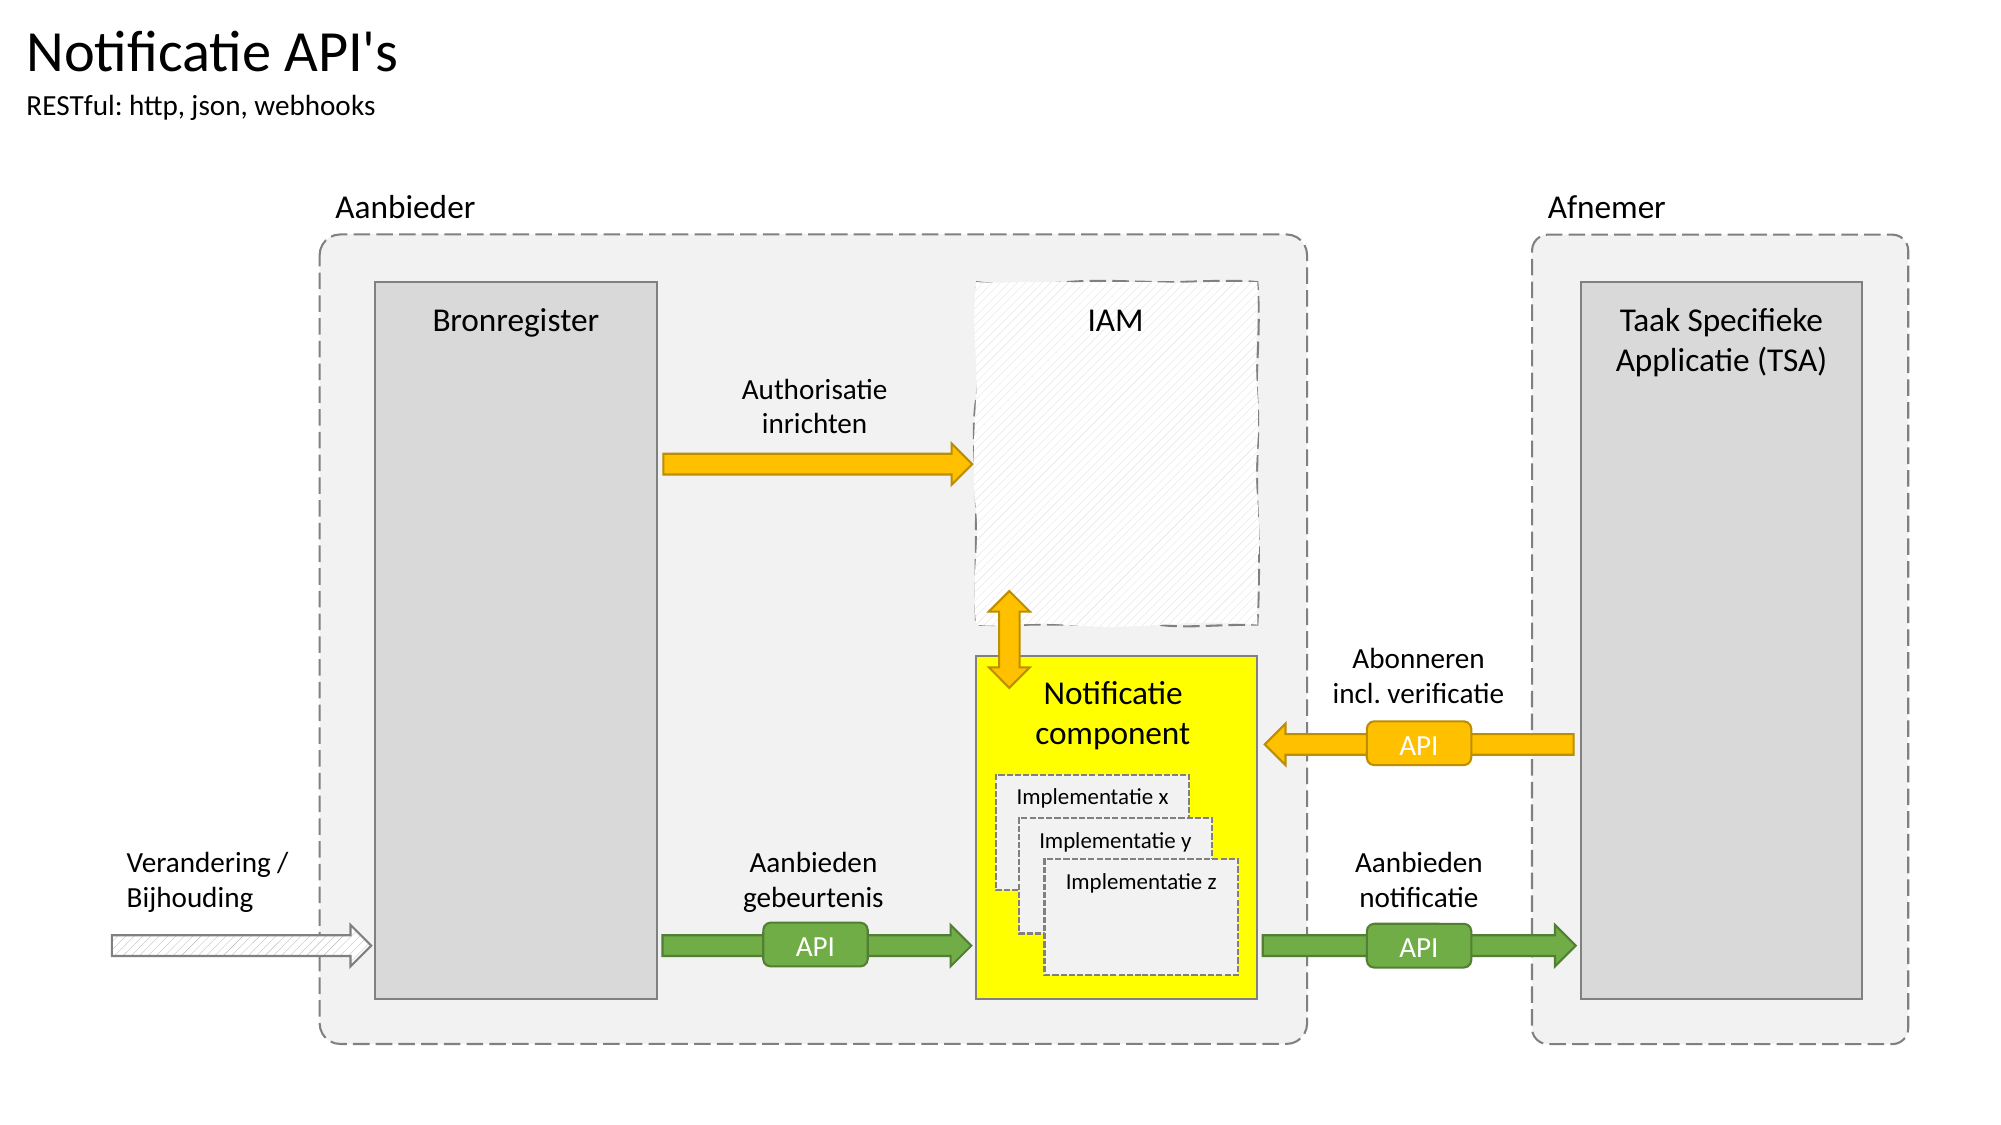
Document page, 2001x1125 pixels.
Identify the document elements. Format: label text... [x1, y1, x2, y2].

text_box [986, 589, 1033, 690]
text_box Aanbieden notificatie [1300, 835, 1537, 921]
text_box RESTful: http, json, webhooks [11, 78, 419, 129]
text_box [1530, 233, 1910, 1046]
text_box [1473, 922, 1578, 969]
text_box Bronregister [417, 290, 615, 346]
text_box [1263, 721, 1365, 768]
text_box [661, 934, 762, 958]
text_box [1261, 934, 1365, 958]
text_box Verandering / Bijhouding [111, 835, 369, 921]
text_box IAM [1072, 290, 1159, 346]
text_box [374, 281, 658, 1000]
text_box [975, 655, 1258, 1000]
text_box Implementatie x [995, 774, 1190, 891]
text_box Authorisatie inrichten [696, 362, 933, 448]
text_box [318, 233, 1309, 1046]
text_box Aanbieder [320, 177, 491, 232]
text_box [1580, 281, 1863, 1000]
text_box Notificatie component [996, 663, 1231, 759]
text_box Implementatie y [1018, 817, 1213, 935]
text_box [662, 440, 973, 488]
text_box [972, 279, 1261, 628]
text_box Taak Specifieke Applicatie (TSA) [1600, 290, 1843, 386]
text_box [110, 922, 373, 969]
text_box API [1365, 720, 1473, 767]
text_box Aanbieden gebeurtenis [695, 835, 932, 921]
text_box API [1365, 922, 1473, 969]
text_box Implementatie z [1043, 858, 1239, 976]
text_box Notificatie API's [11, 5, 414, 91]
text_box [869, 922, 973, 969]
text_box API [762, 921, 869, 968]
text_box [1473, 733, 1575, 756]
text_box Afnemer [1533, 177, 1681, 233]
text_box Abonneren incl. verificatie [1300, 631, 1537, 717]
